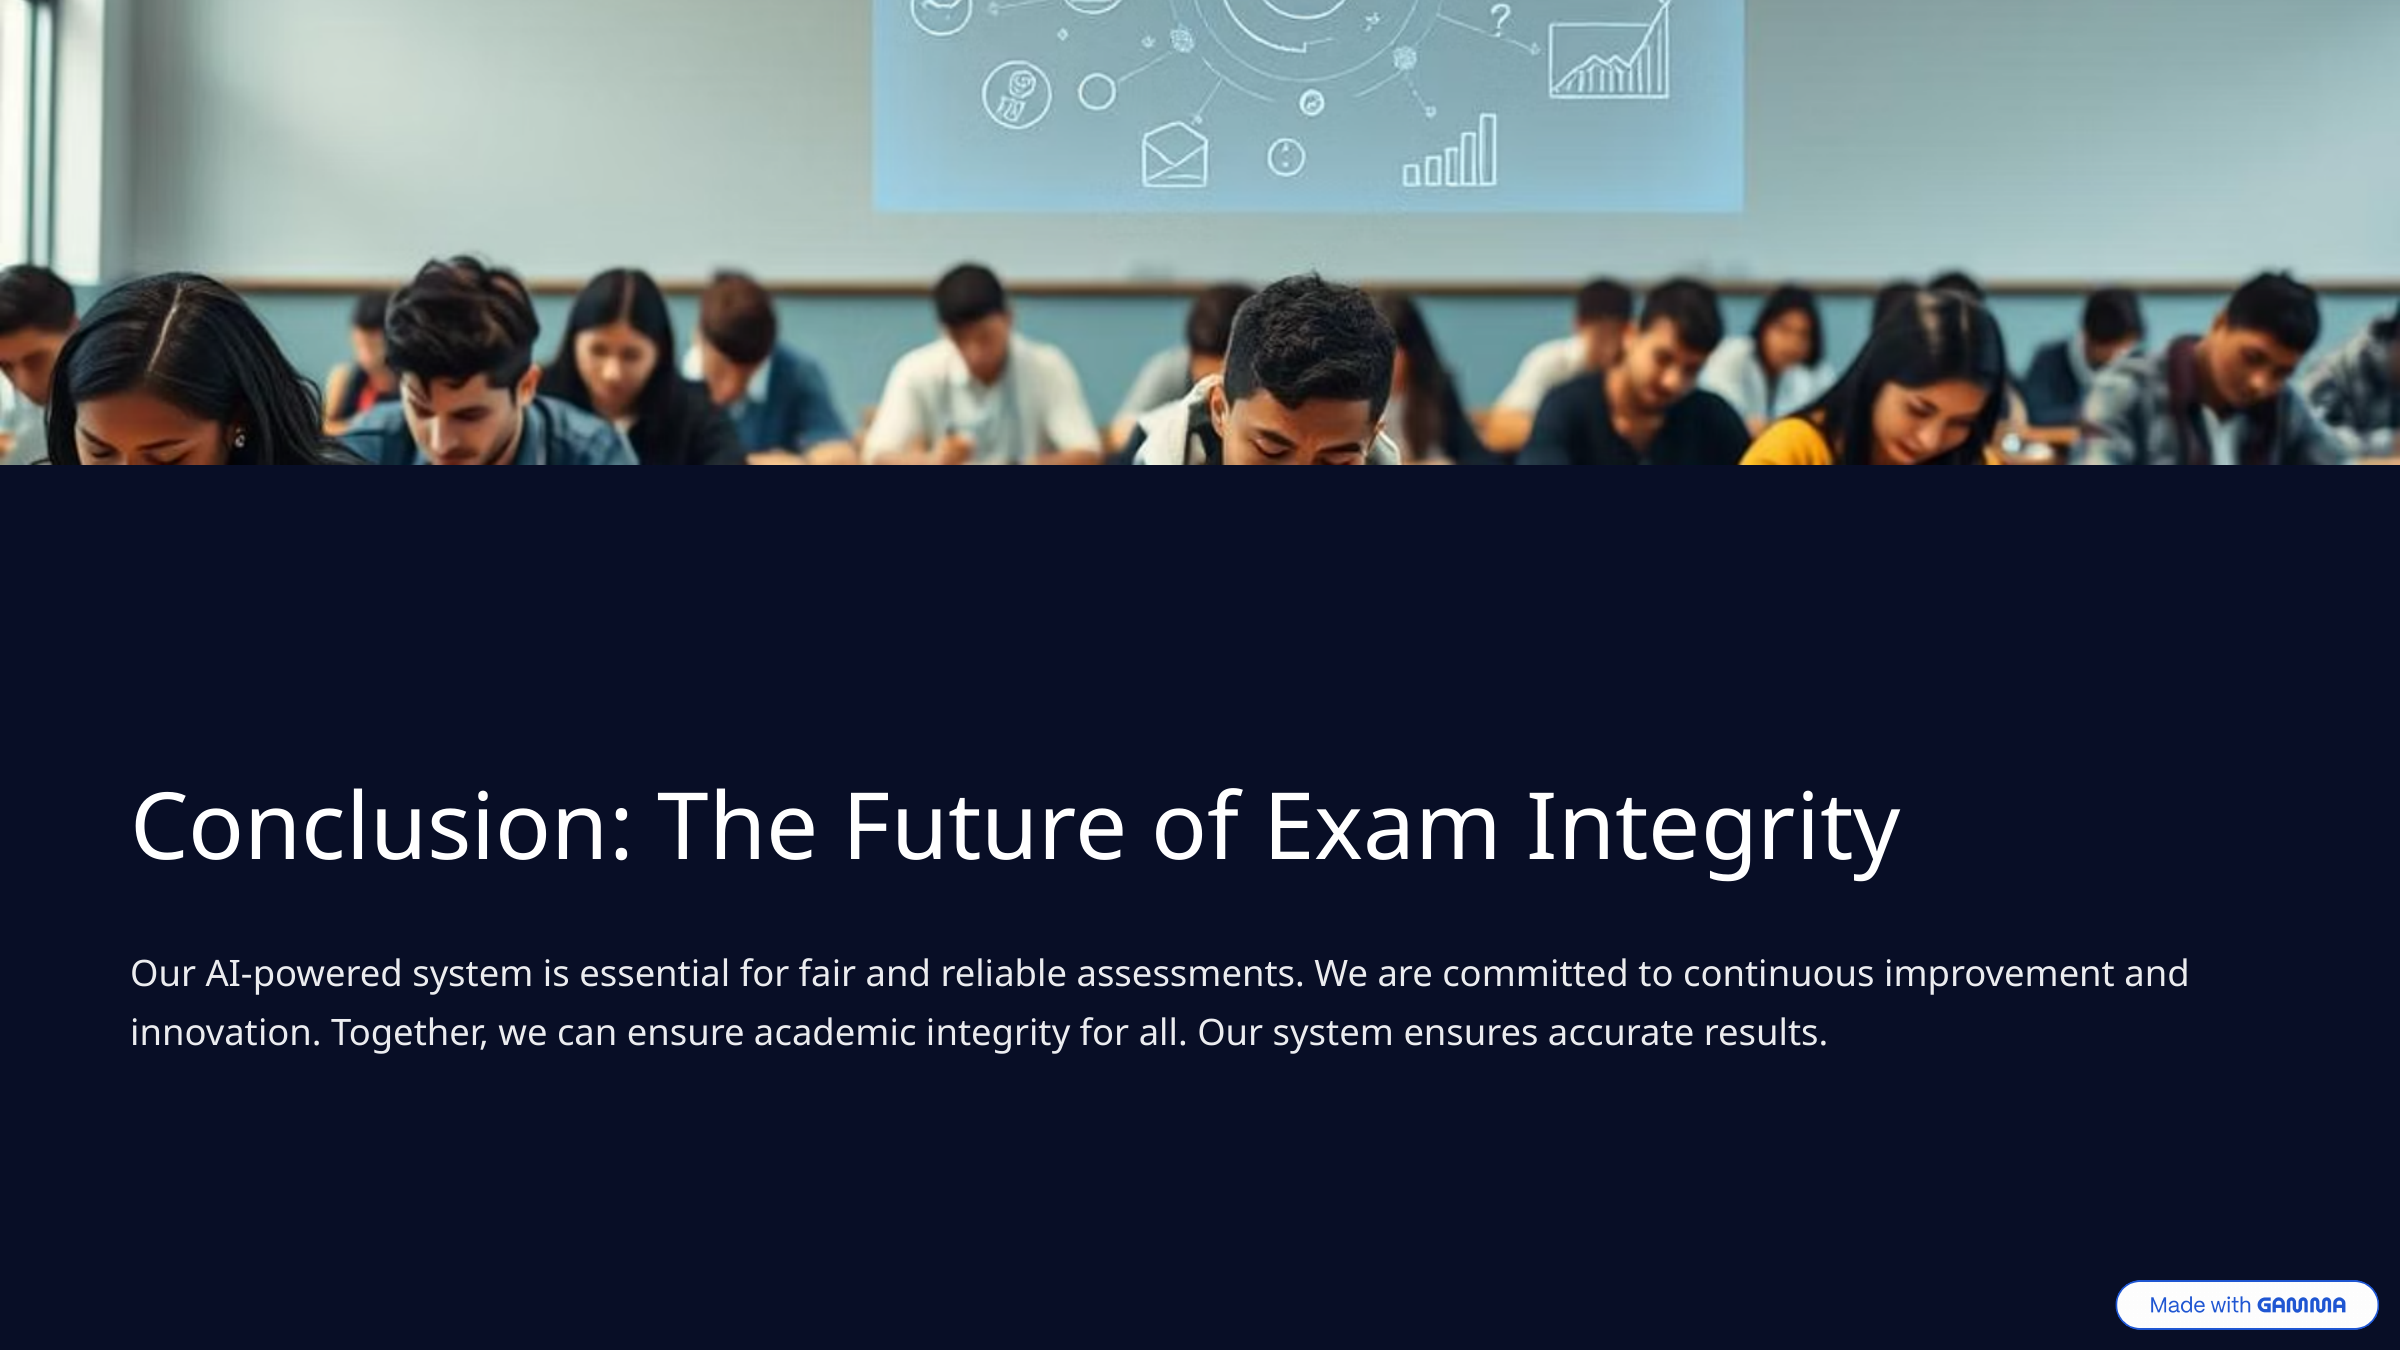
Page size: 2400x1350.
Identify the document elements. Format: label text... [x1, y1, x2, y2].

text_box Conclusion: The Future of Exam Integrity [130, 761, 1958, 879]
picture [2106, 1271, 2389, 1339]
picture [0, 0, 2400, 466]
text_box Our AI-powered system is essential for fair and reliable assessments. We are committed to continuous improvement and innovation. Together, we can ensure academic integrity for all. Our system ensures accurate results. [130, 933, 2270, 1053]
